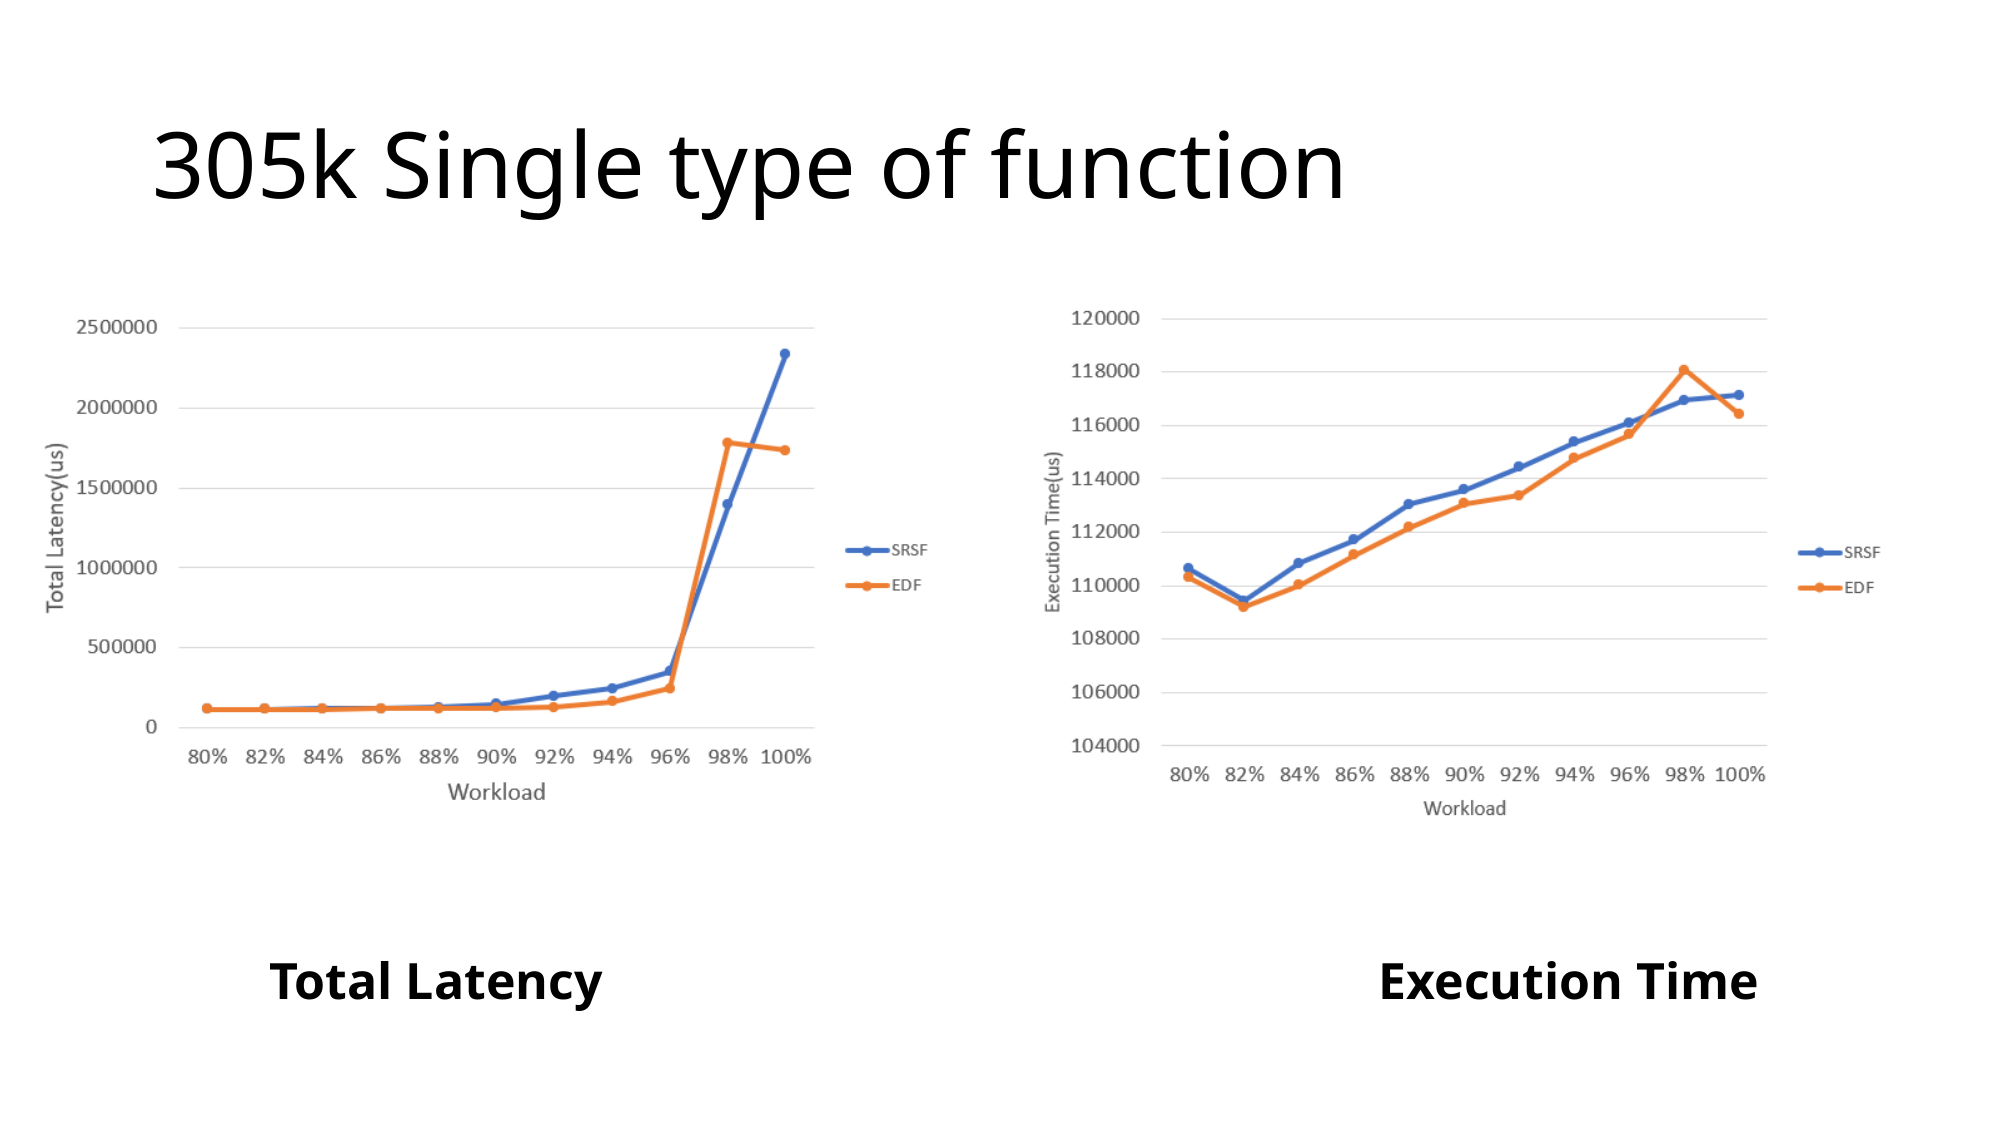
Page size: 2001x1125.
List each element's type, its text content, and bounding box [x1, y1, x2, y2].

text_box Total Latency [254, 942, 834, 1018]
title 305k Single type of function [137, 59, 1863, 278]
picture [1022, 296, 1893, 829]
text_box Execution Time [1363, 942, 1944, 1018]
picture [27, 310, 944, 815]
